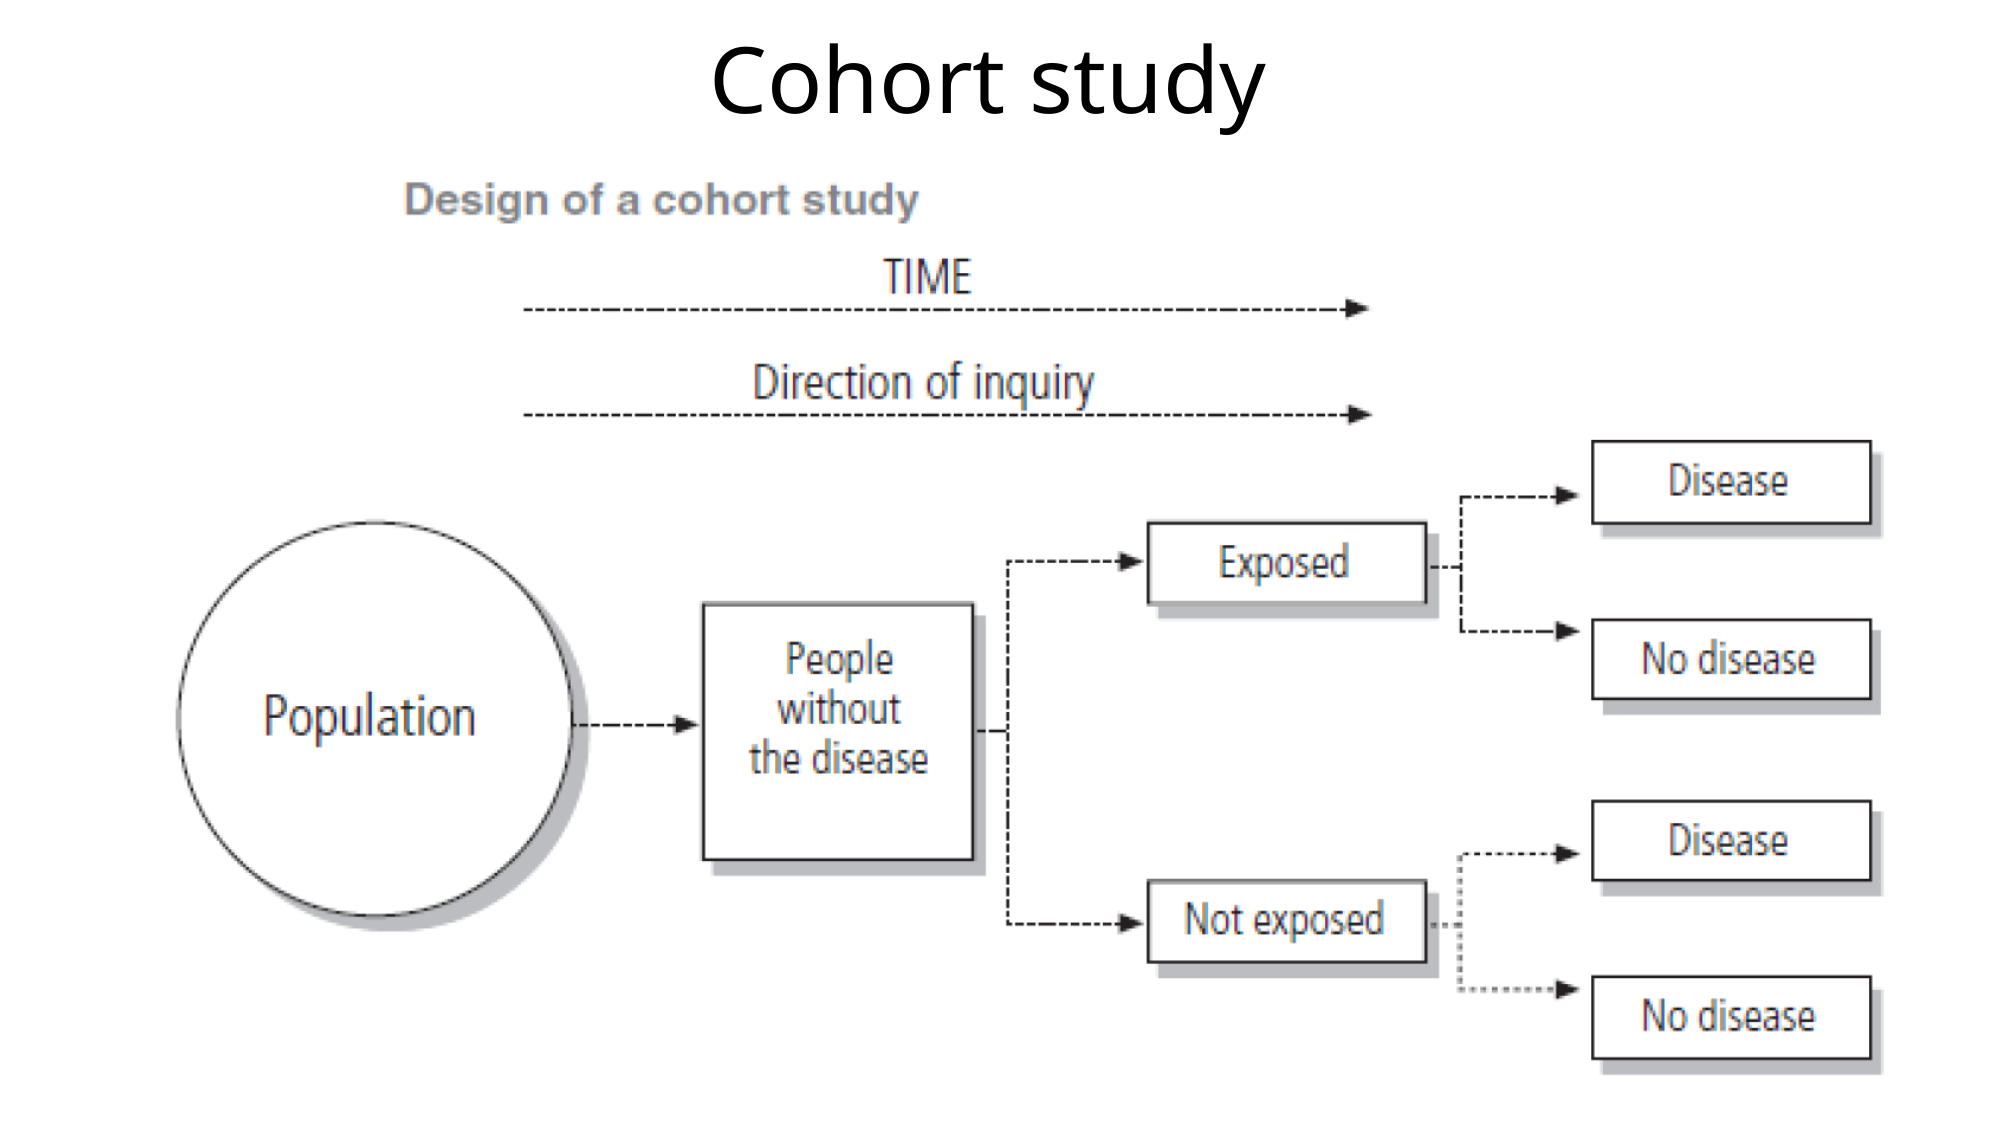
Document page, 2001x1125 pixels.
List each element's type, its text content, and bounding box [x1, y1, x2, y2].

picture [48, 162, 1952, 1093]
title Cohort study [137, 15, 1863, 153]
